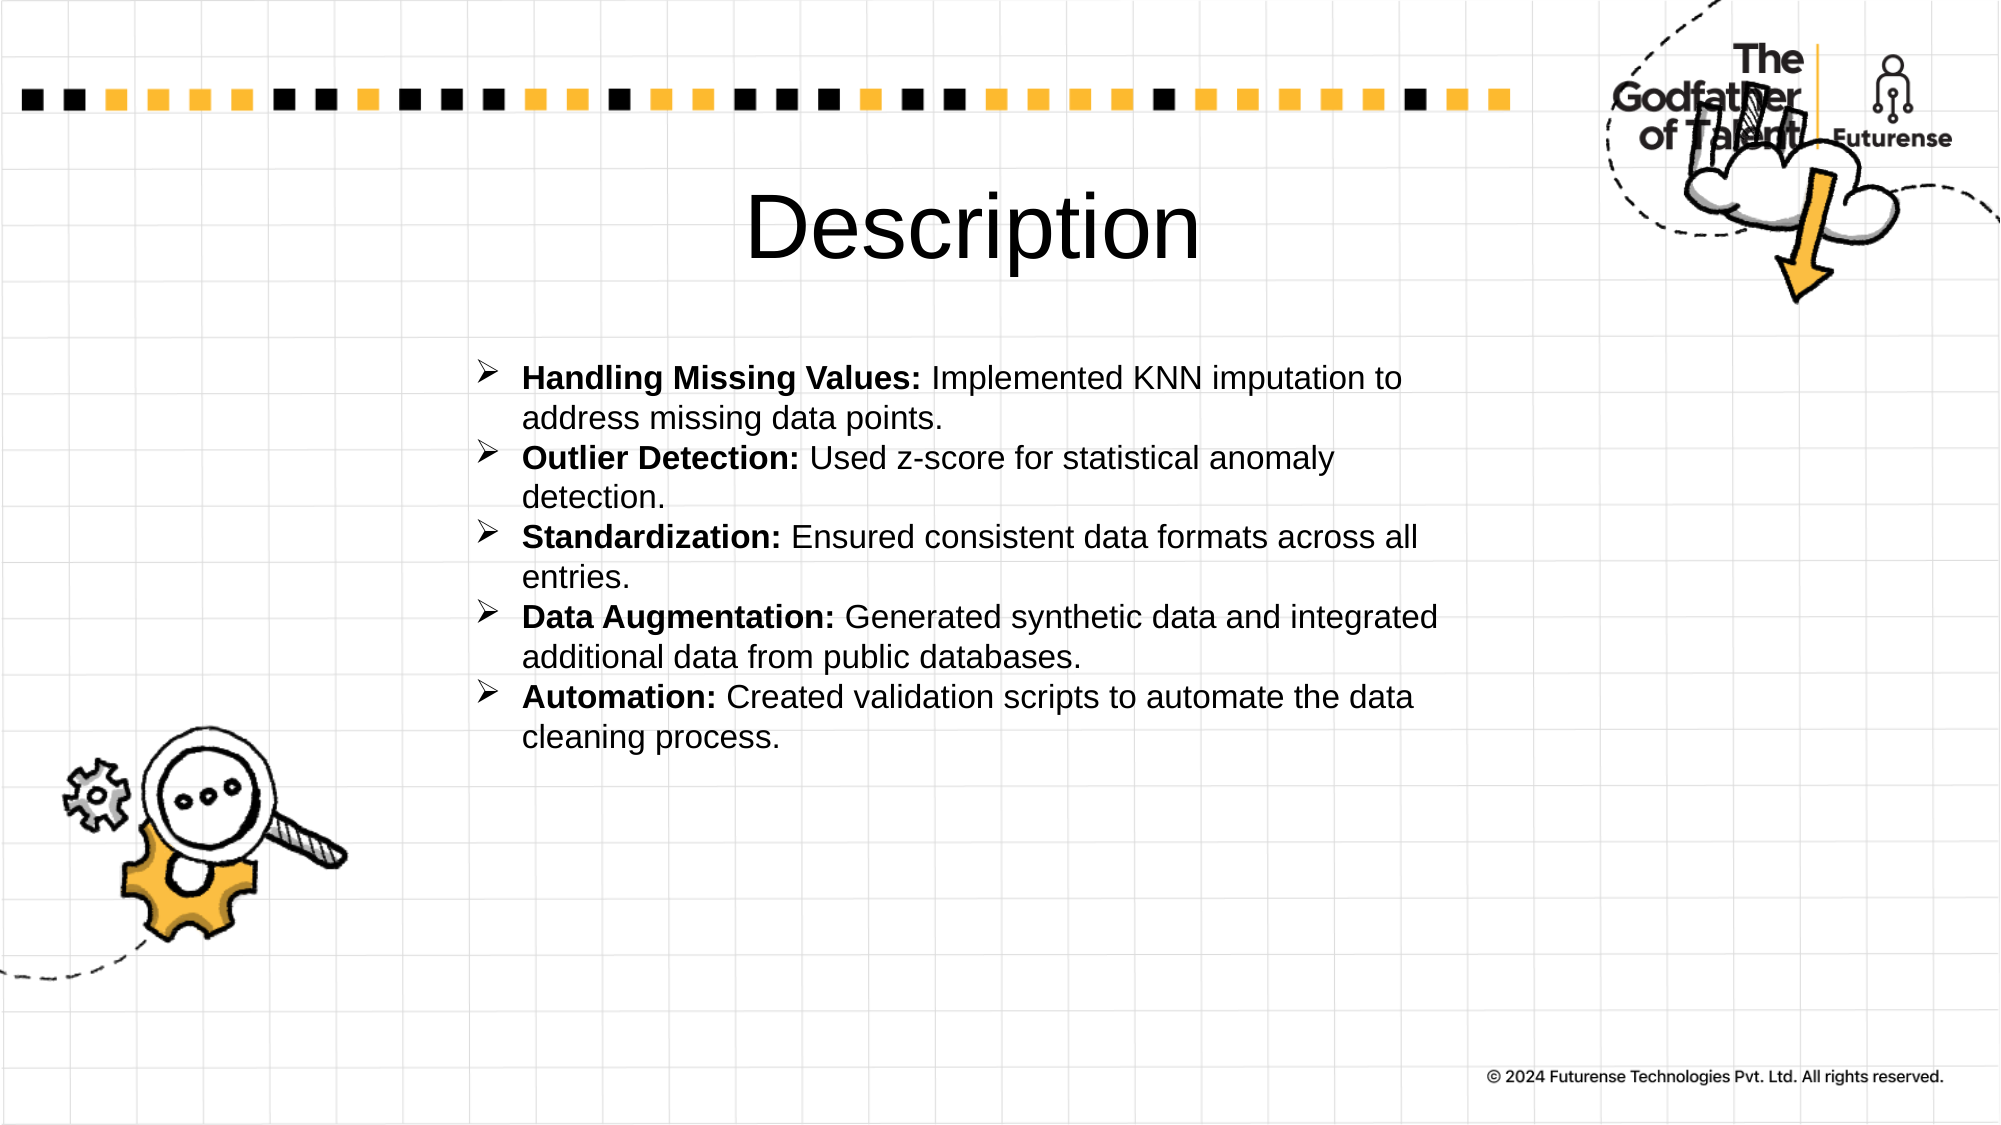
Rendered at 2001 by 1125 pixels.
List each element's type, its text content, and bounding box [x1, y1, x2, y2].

text_box Handling Missing Values: Implemented KNN imputation to address missing data points. Outlier Detection: Used z-score for statistical anomaly detection. Standardization: Ensured consistent data formats across all entries. Data Augmentation: Generated synthetic data and integrated additional data from public databases. Automation: Created validation scripts to automate the data cleaning process. [460, 348, 1500, 806]
picture [0, 0, 2001, 1125]
title Description [357, 119, 1592, 338]
